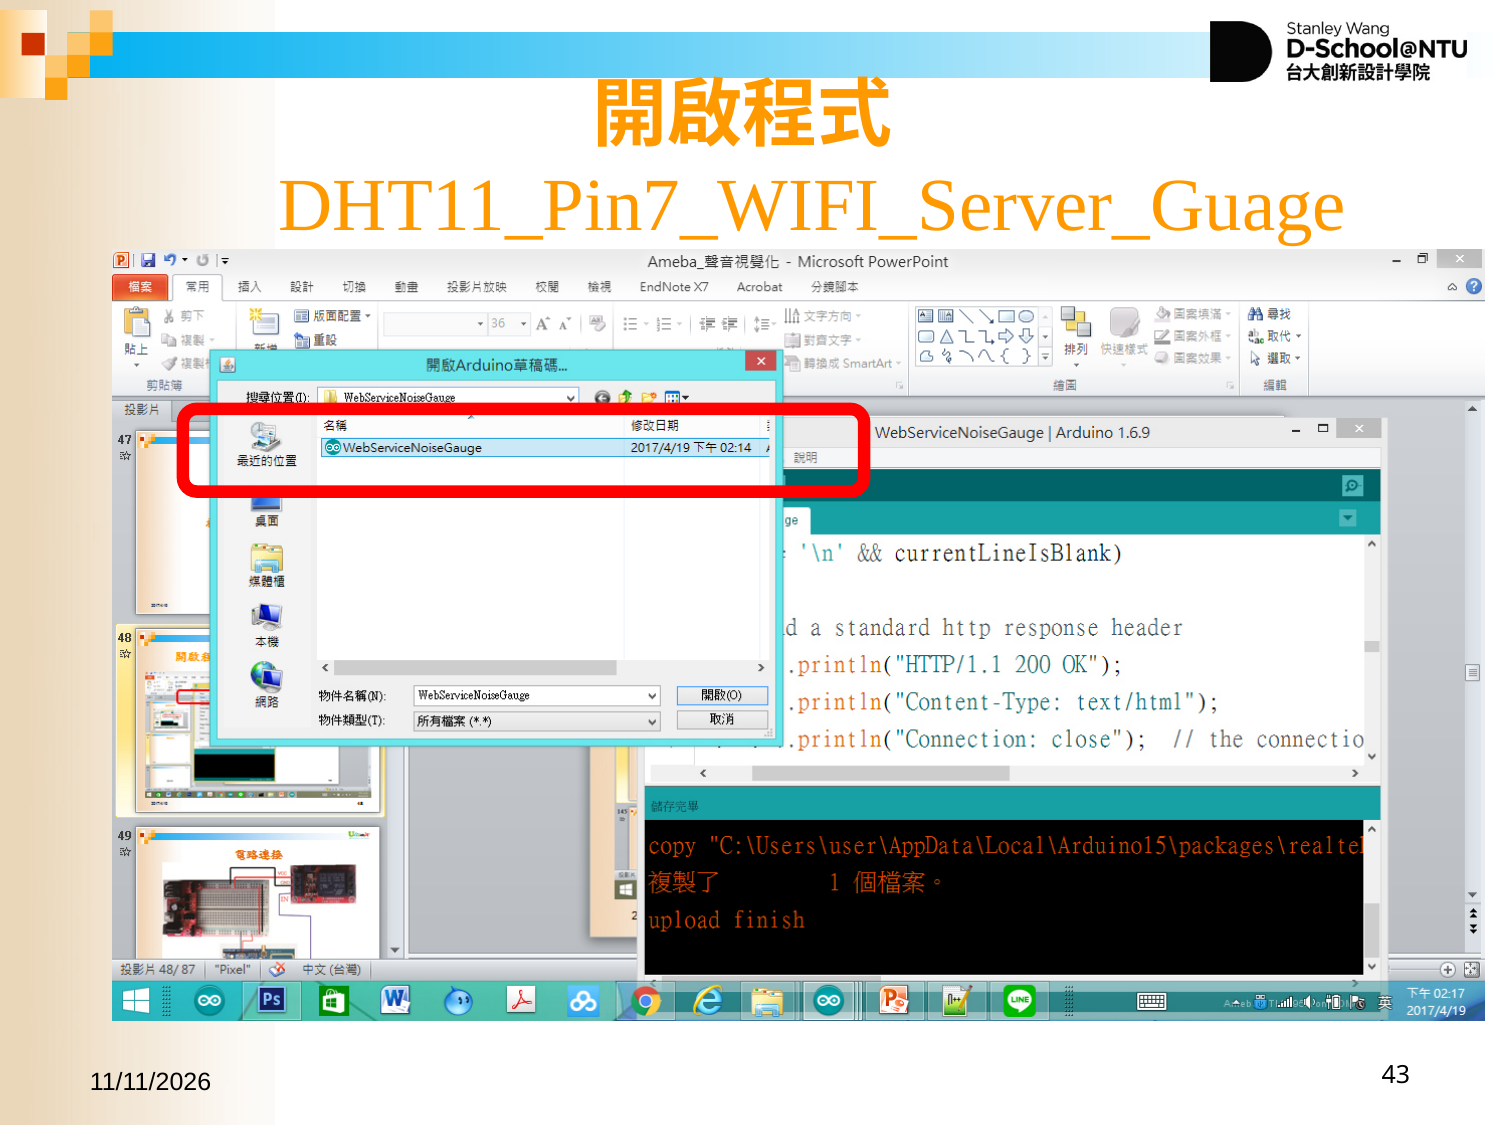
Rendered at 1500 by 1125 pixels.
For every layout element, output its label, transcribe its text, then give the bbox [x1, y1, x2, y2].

picture [1210, 21, 1467, 82]
text_box 2017/11/2 [75, 1024, 425, 1103]
picture [111, 248, 1485, 1022]
title 開啟程式DHT11_Pin7_WIFI_Server_Guage [76, 42, 1427, 268]
text_box 43 [1074, 1029, 1425, 1100]
